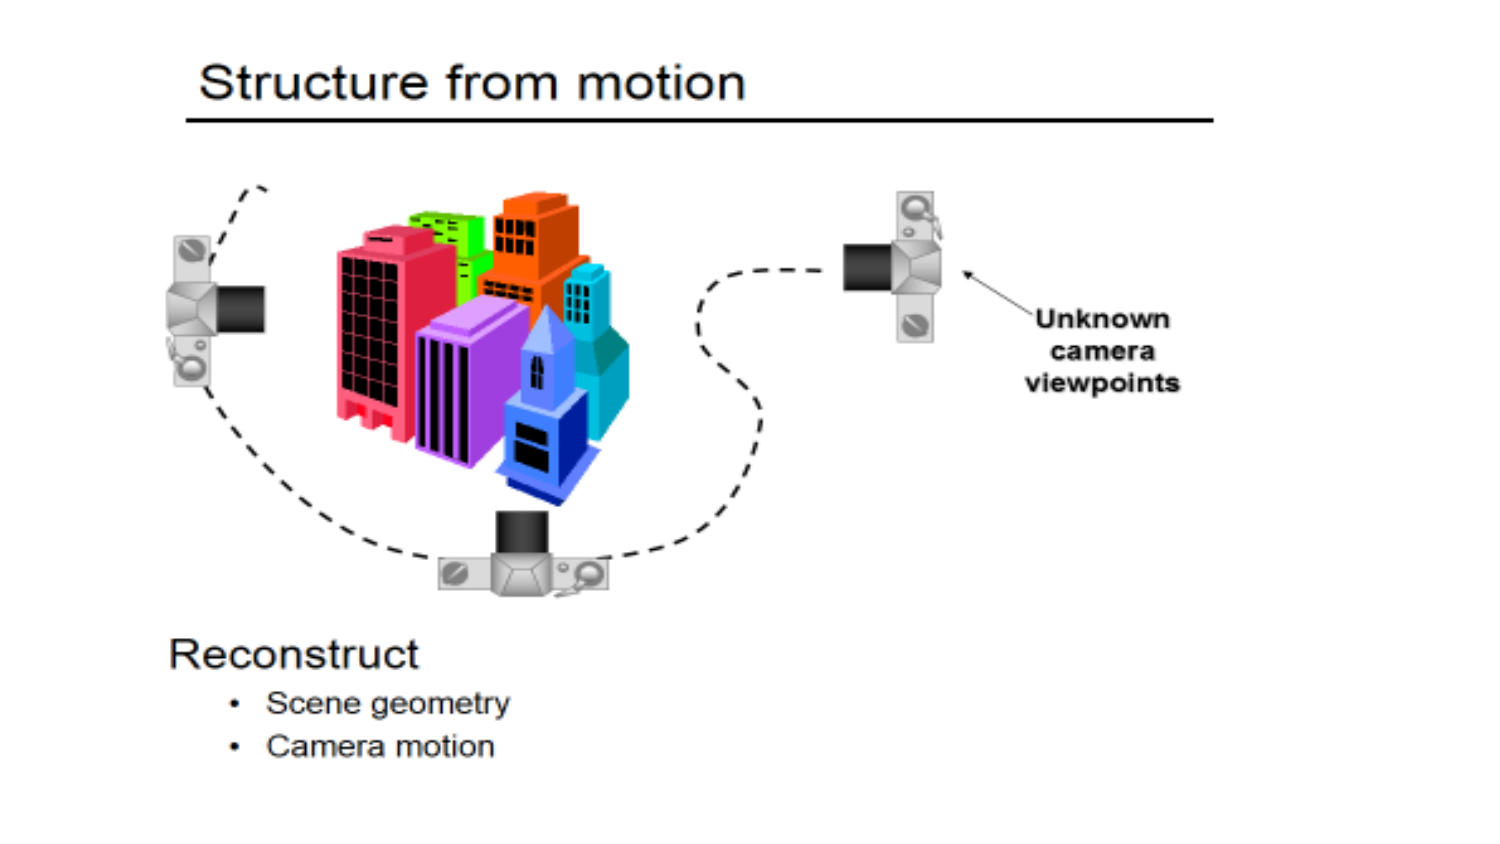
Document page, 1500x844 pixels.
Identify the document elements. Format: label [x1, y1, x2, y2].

picture [96, 24, 1305, 819]
